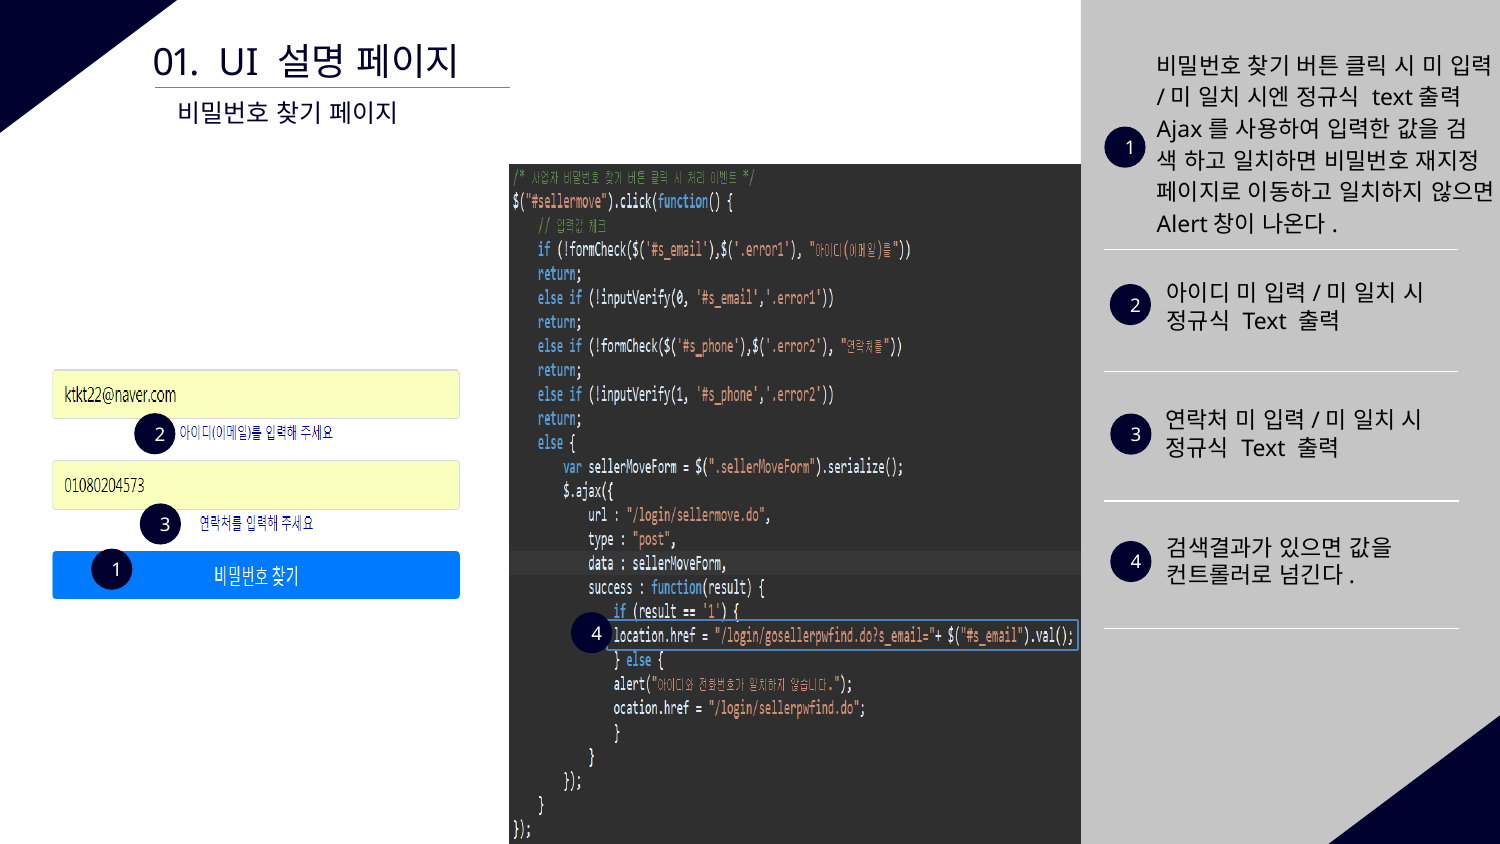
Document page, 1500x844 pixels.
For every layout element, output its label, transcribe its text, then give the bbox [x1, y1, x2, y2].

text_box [606, 619, 1079, 650]
text_box 2 [1107, 281, 1151, 328]
text_box 아이디 미 입력/미 일치 시 정규식 Text 출력 [1151, 271, 1443, 342]
text_box 01. [137, 30, 203, 90]
text_box 비밀번호 찾기 버튼 클릭 시 미 입력 /미 일치 시엔 정규식 text출력 Ajax를 사용하여 입력한 값을 검 색 하고 일치하면 비밀번호 재지정 페이지로 이동하고 일치하지 않으면 Alert창이 나온다. [1141, 43, 1500, 245]
text_box 연락처 미 입력/미 일치 시 정규식 Text 출력 [1150, 398, 1442, 469]
text_box 검색결과가 있으면 값을 컨트롤러로 넘긴다. [1152, 525, 1470, 596]
text_box 4 [1108, 538, 1152, 585]
text_box 3 [1108, 411, 1150, 457]
text_box 1 [1102, 124, 1148, 170]
picture [0, 164, 1081, 844]
text_box 비밀번호 찾기 페이지 [162, 97, 414, 136]
text_box UI 설명 페이지 [203, 30, 476, 87]
